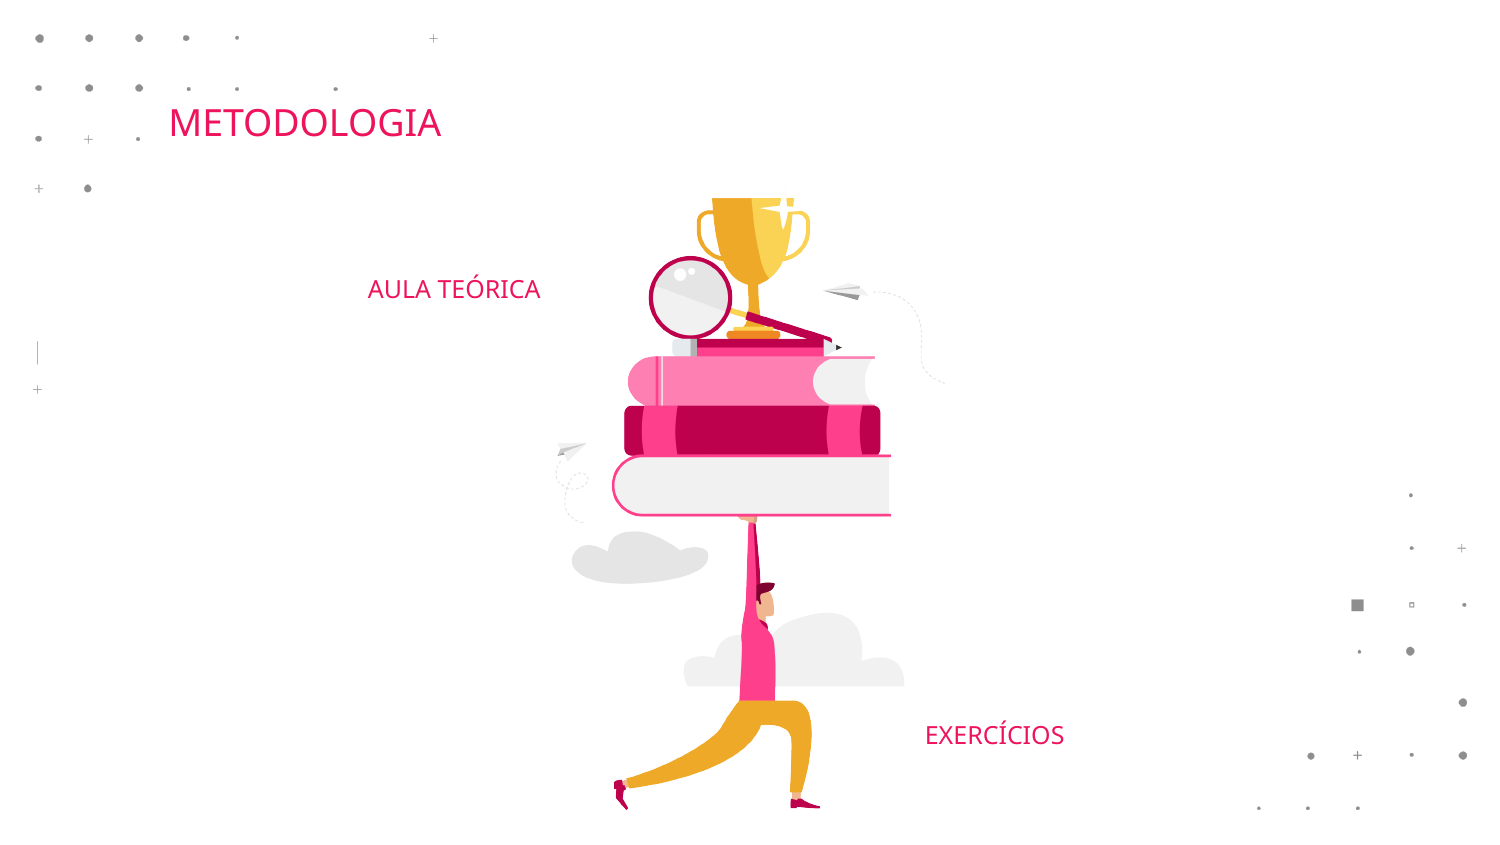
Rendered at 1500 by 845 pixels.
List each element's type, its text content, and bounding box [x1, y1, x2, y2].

text_box METODOLOGIA [153, 91, 867, 151]
text_box AULA TEÓRICA [353, 250, 517, 311]
picture [33, 34, 1467, 840]
text_box EXERCÍCIOS [983, 697, 1177, 758]
